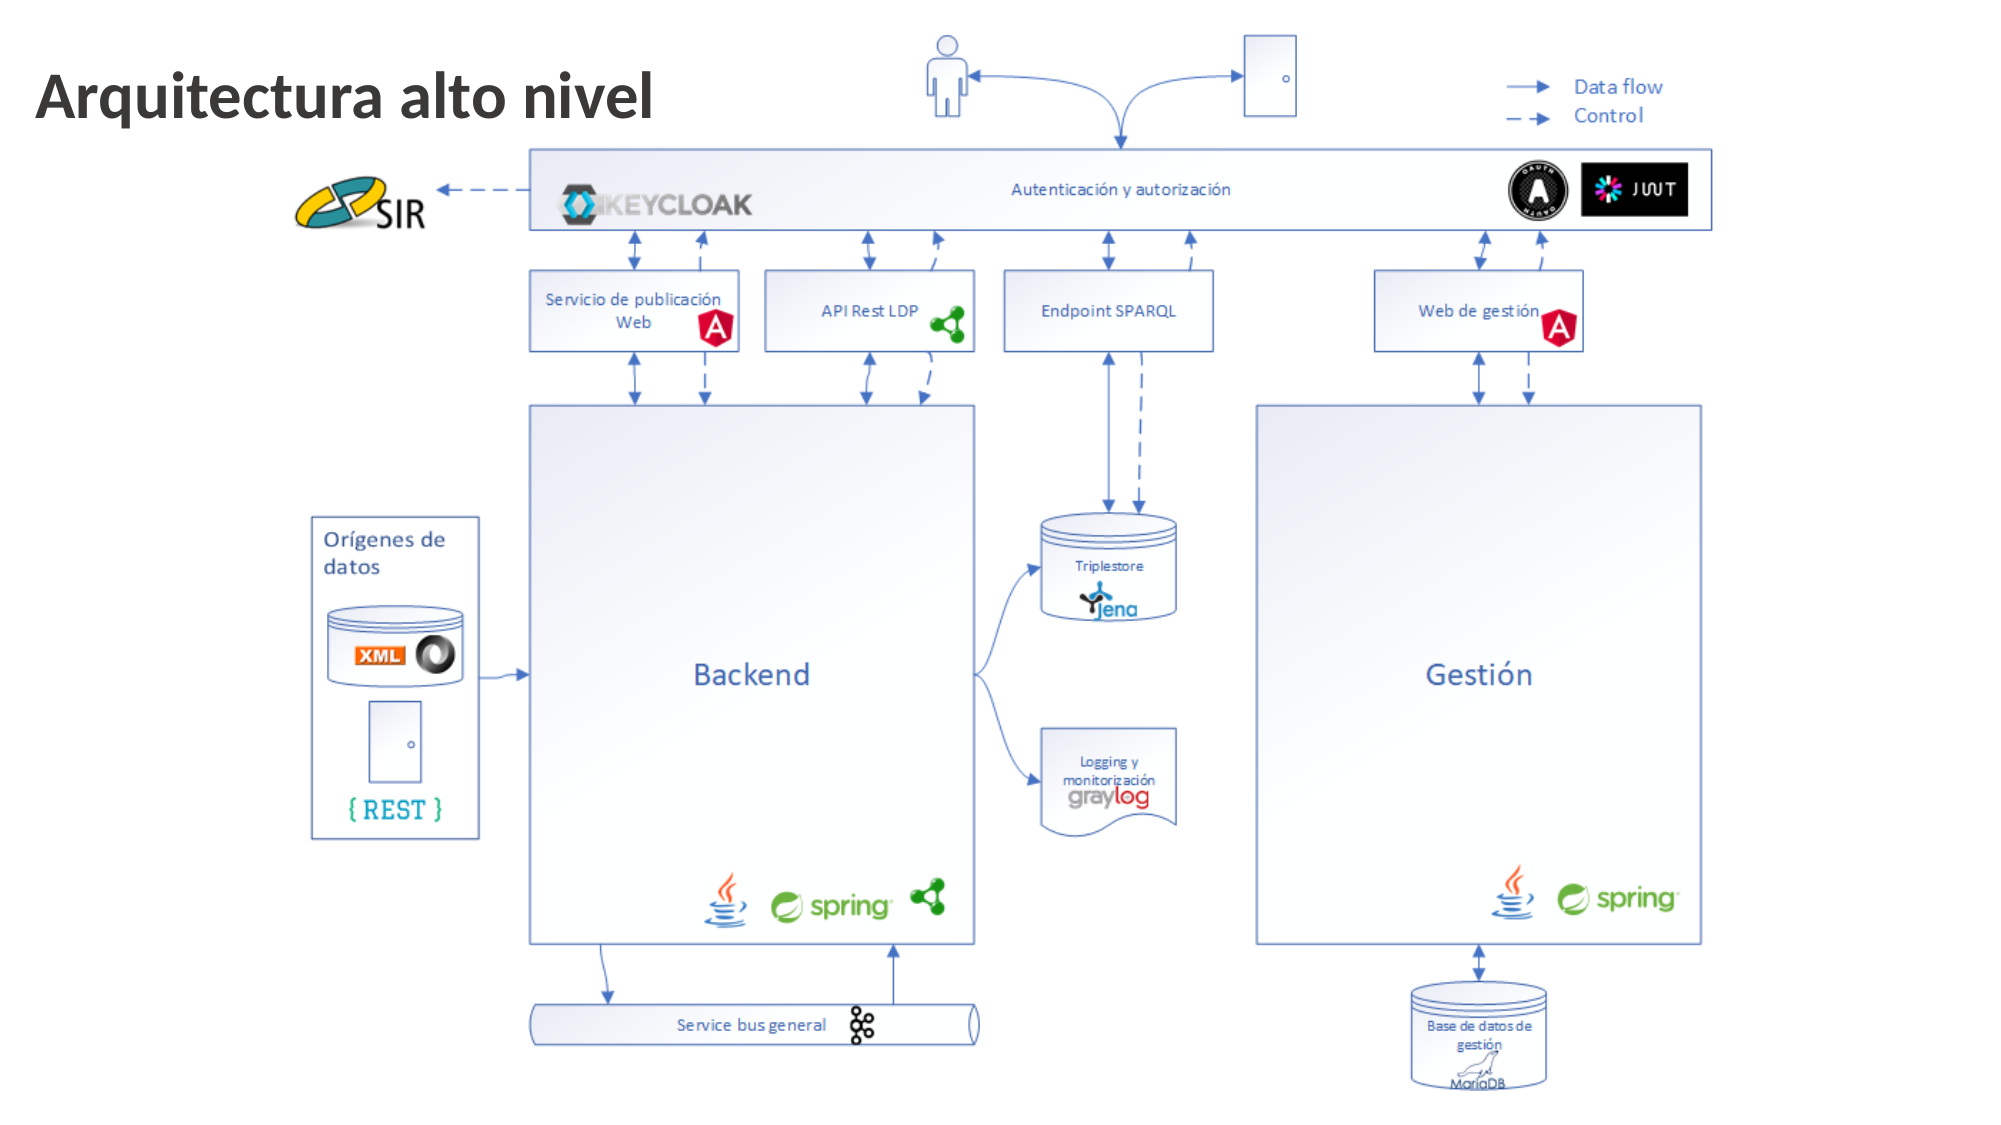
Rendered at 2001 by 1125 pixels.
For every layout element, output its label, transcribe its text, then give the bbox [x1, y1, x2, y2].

title Arquitectura alto nivel [20, 0, 1746, 206]
picture [286, 34, 1714, 1091]
